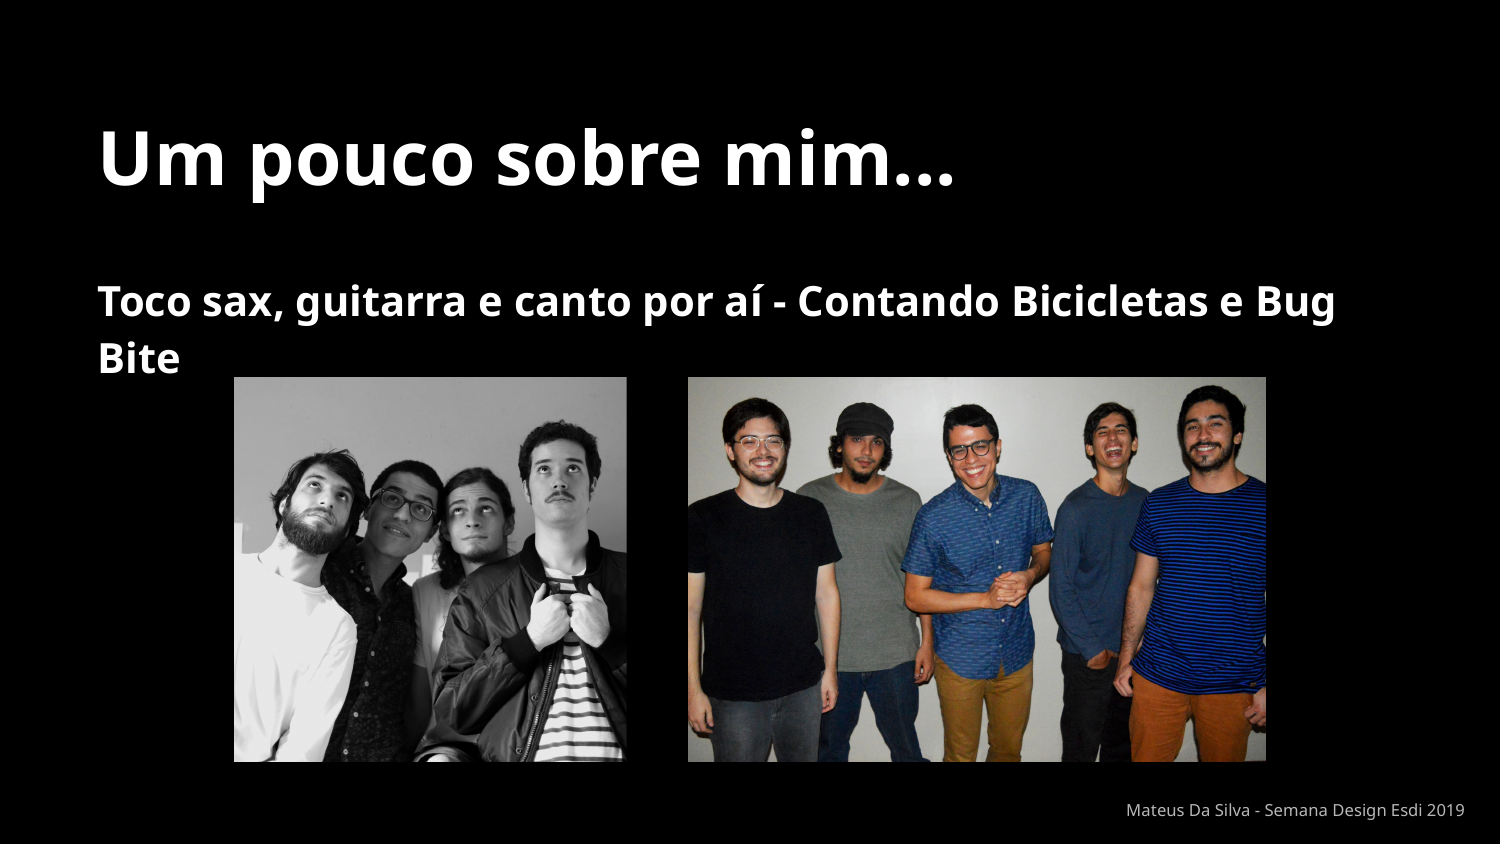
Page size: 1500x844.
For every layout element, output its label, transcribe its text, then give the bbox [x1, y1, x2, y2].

picture [687, 377, 1266, 763]
picture [233, 377, 627, 763]
text_box Mateus Da Silva - Semana Design Esdi 2019 [1111, 785, 1500, 831]
text_box Toco sax, guitarra e canto por aí - Contando Bicicletas e Bug Bite [82, 252, 1402, 378]
text_box Um pouco sobre mim... [82, 82, 1004, 208]
